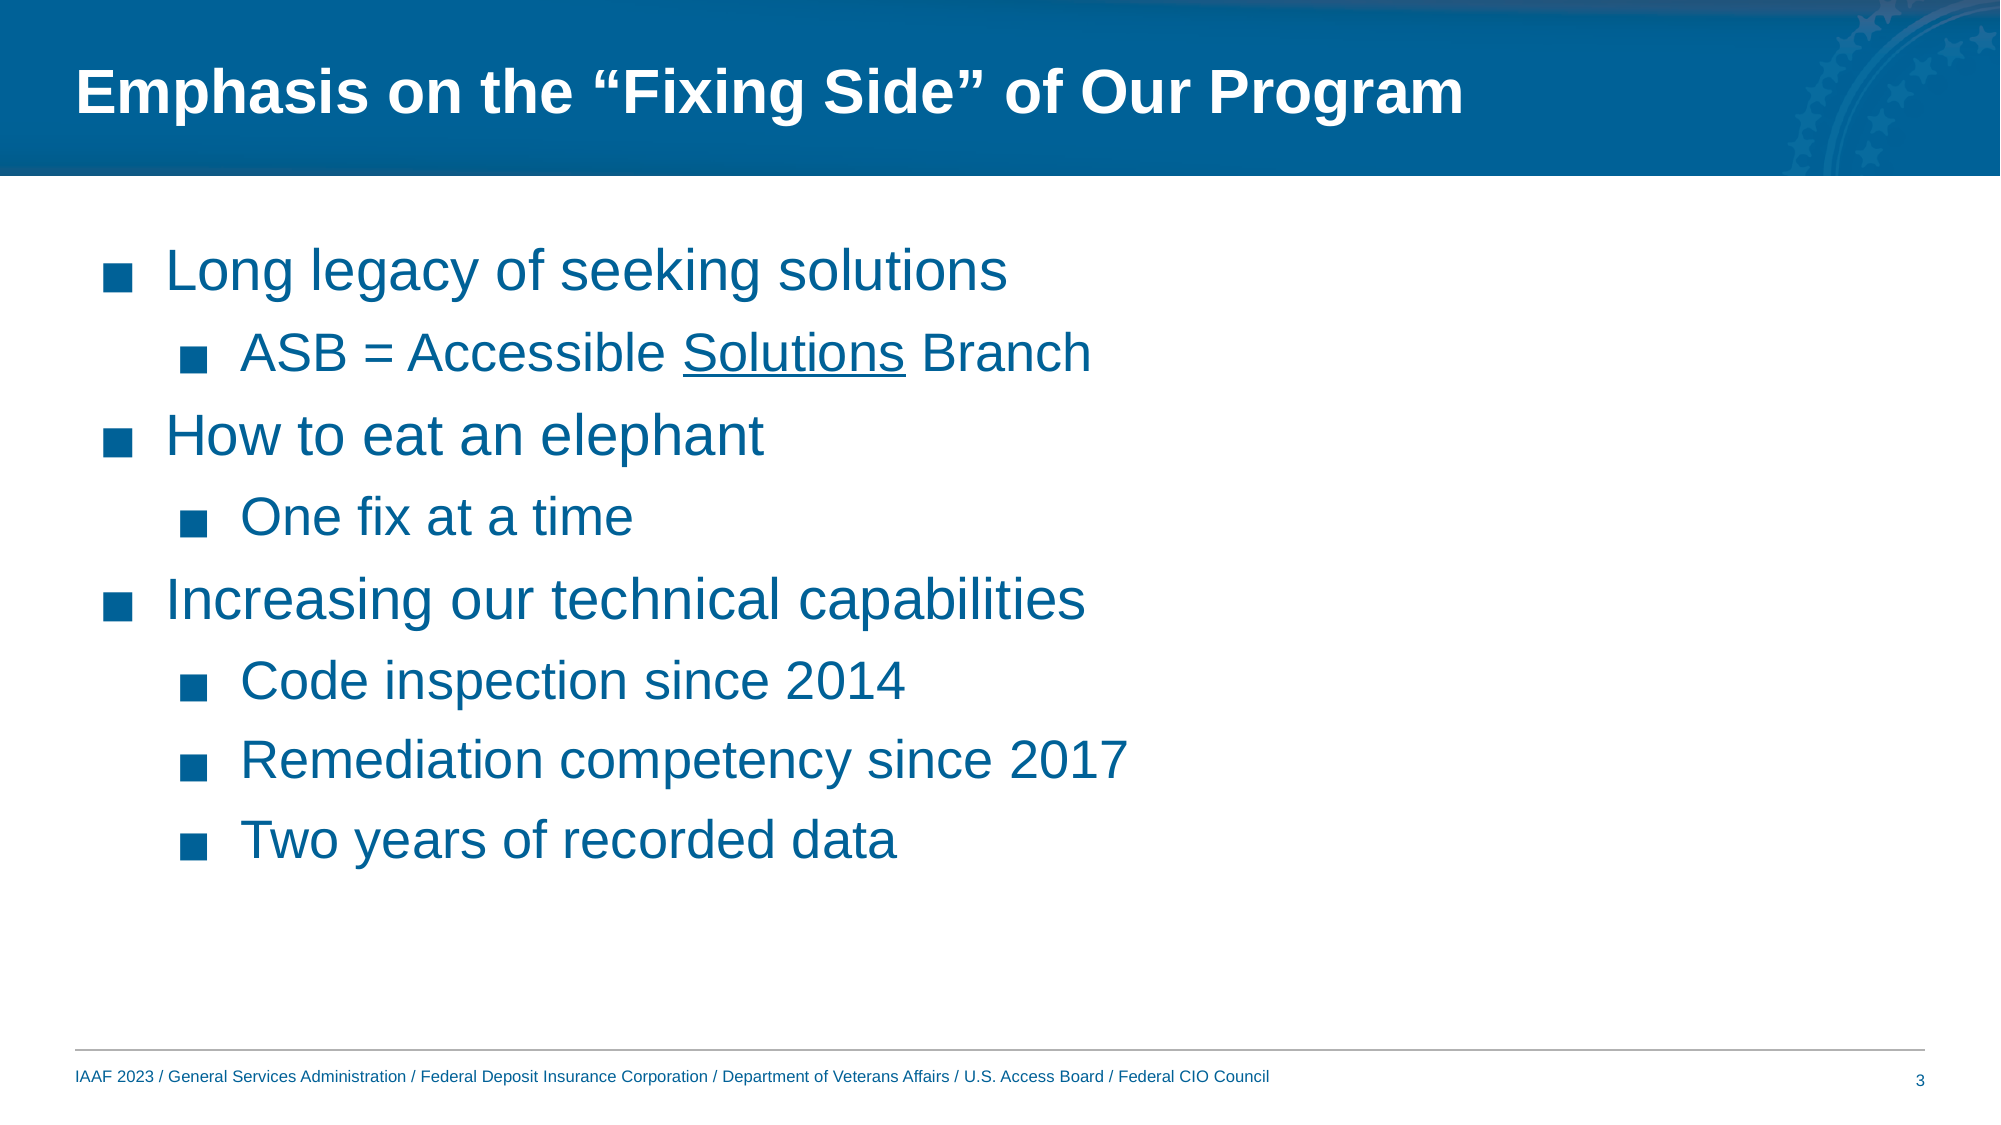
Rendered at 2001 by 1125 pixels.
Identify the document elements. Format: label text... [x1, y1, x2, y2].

title Emphasis on the “Fixing Side” of Our Program [75, 52, 1800, 128]
slide_number 3 [1880, 1065, 1925, 1095]
list Long legacy of seeking solutions ASB = Accessible Solutions Branch How to eat an elephant One fix at a time Increasing our technical capabilities Code inspection since 2014 Remediation competency since 2017 Two years of recorded data [75, 224, 1925, 1035]
picture [0, 168, 666, 176]
picture [0, 0, 2000, 176]
